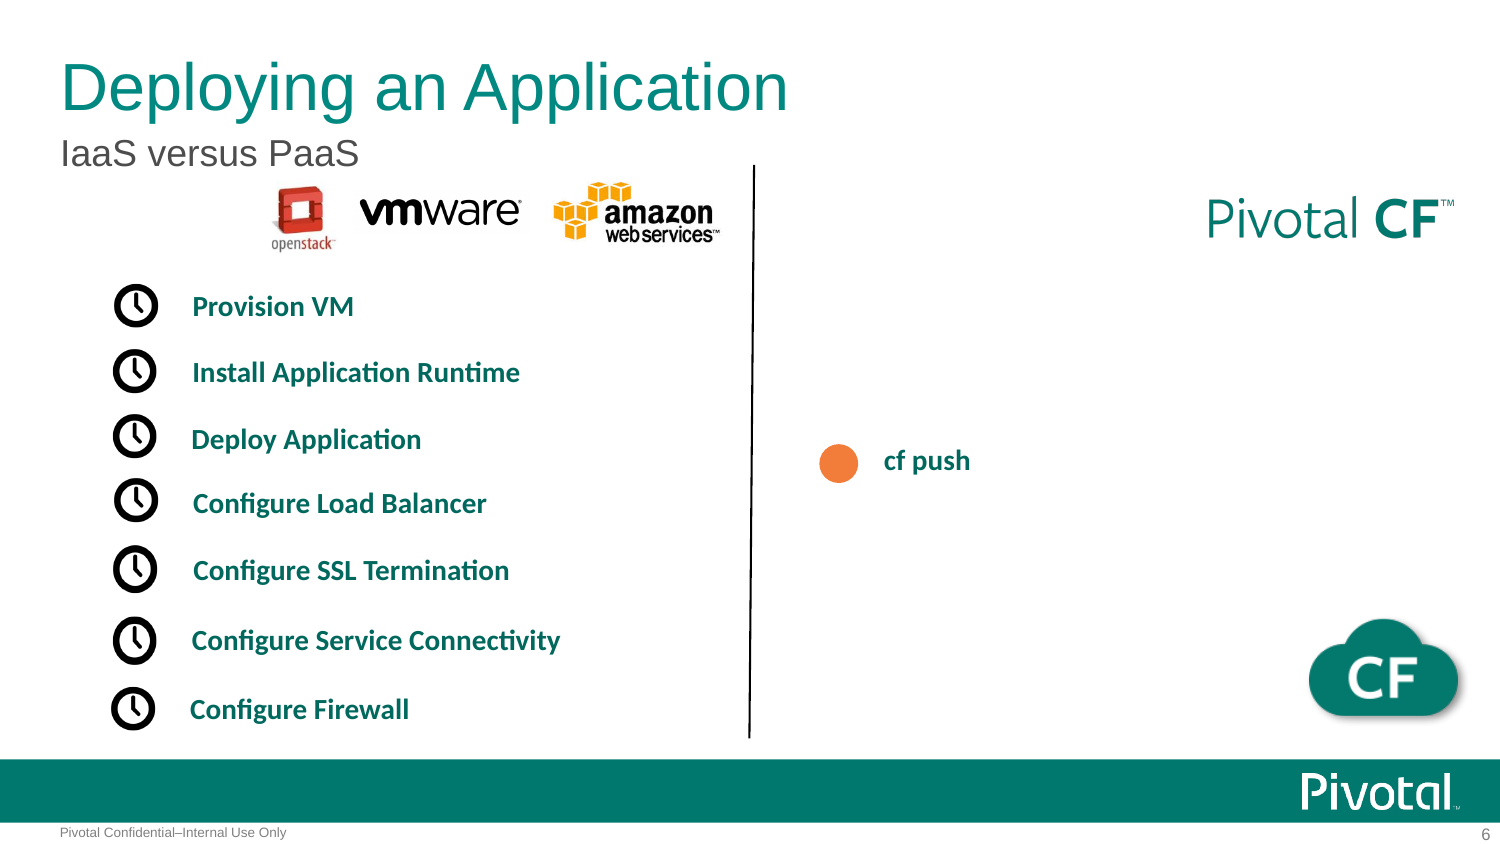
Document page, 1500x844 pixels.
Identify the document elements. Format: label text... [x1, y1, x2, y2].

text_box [109, 540, 529, 597]
picture [1172, 162, 1476, 276]
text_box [109, 410, 439, 464]
picture [1302, 773, 1460, 810]
picture [351, 189, 529, 235]
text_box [109, 612, 579, 670]
title Deploying an Application [60, 53, 1440, 129]
picture [1309, 593, 1459, 742]
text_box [819, 433, 987, 485]
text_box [749, 164, 755, 739]
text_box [110, 279, 371, 332]
picture [536, 161, 736, 262]
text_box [108, 345, 539, 397]
picture [266, 179, 340, 256]
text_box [107, 682, 427, 735]
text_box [110, 474, 505, 528]
list IaaS versus PaaS [60, 129, 1440, 186]
